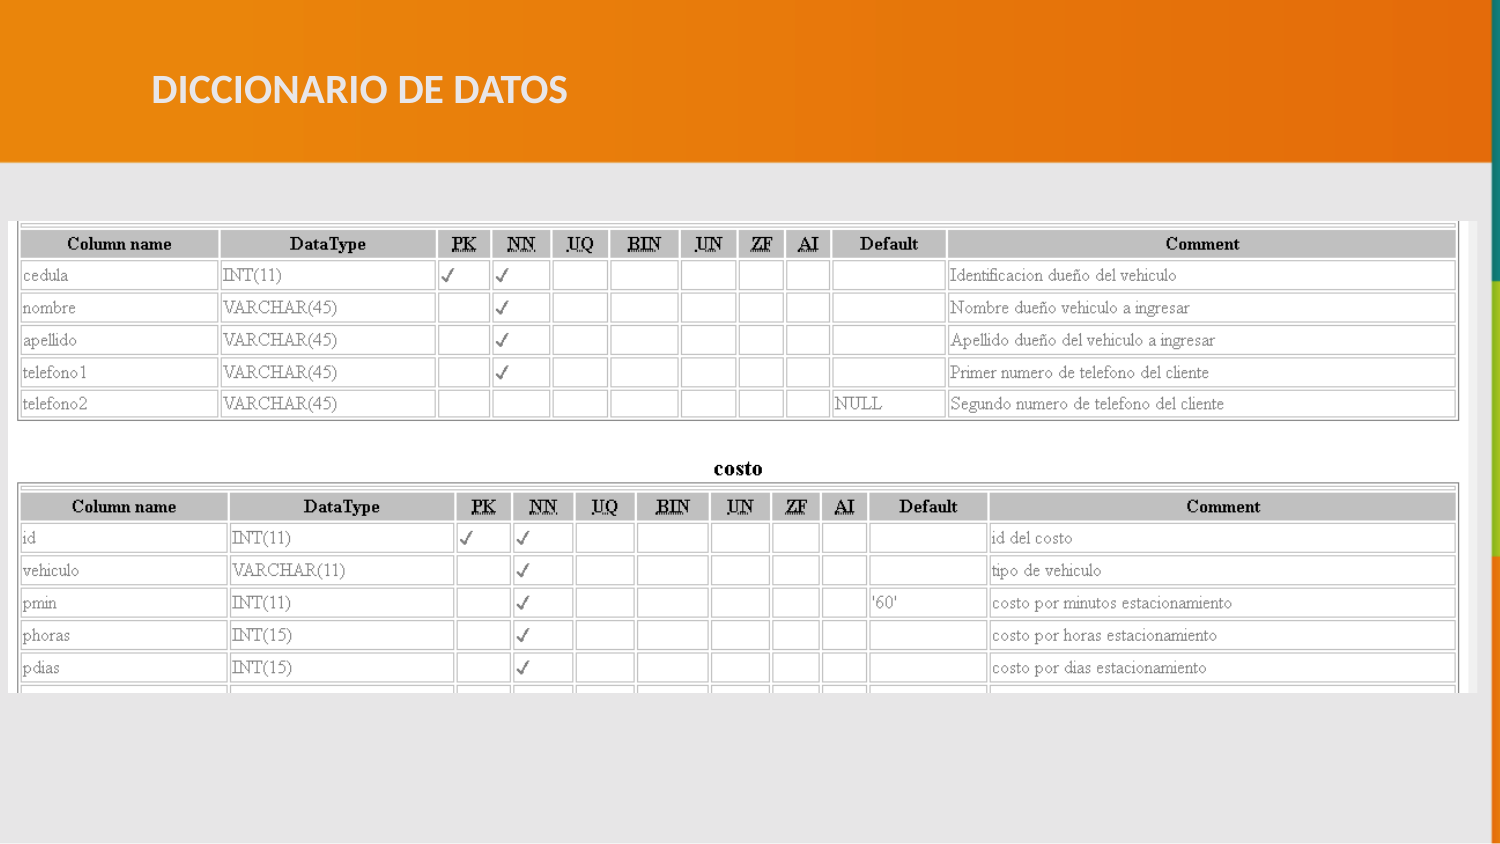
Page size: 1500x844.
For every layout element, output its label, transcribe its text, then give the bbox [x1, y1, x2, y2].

picture [0, 0, 1500, 844]
text_box DICCIONARIO DE DATOS [136, 54, 835, 120]
